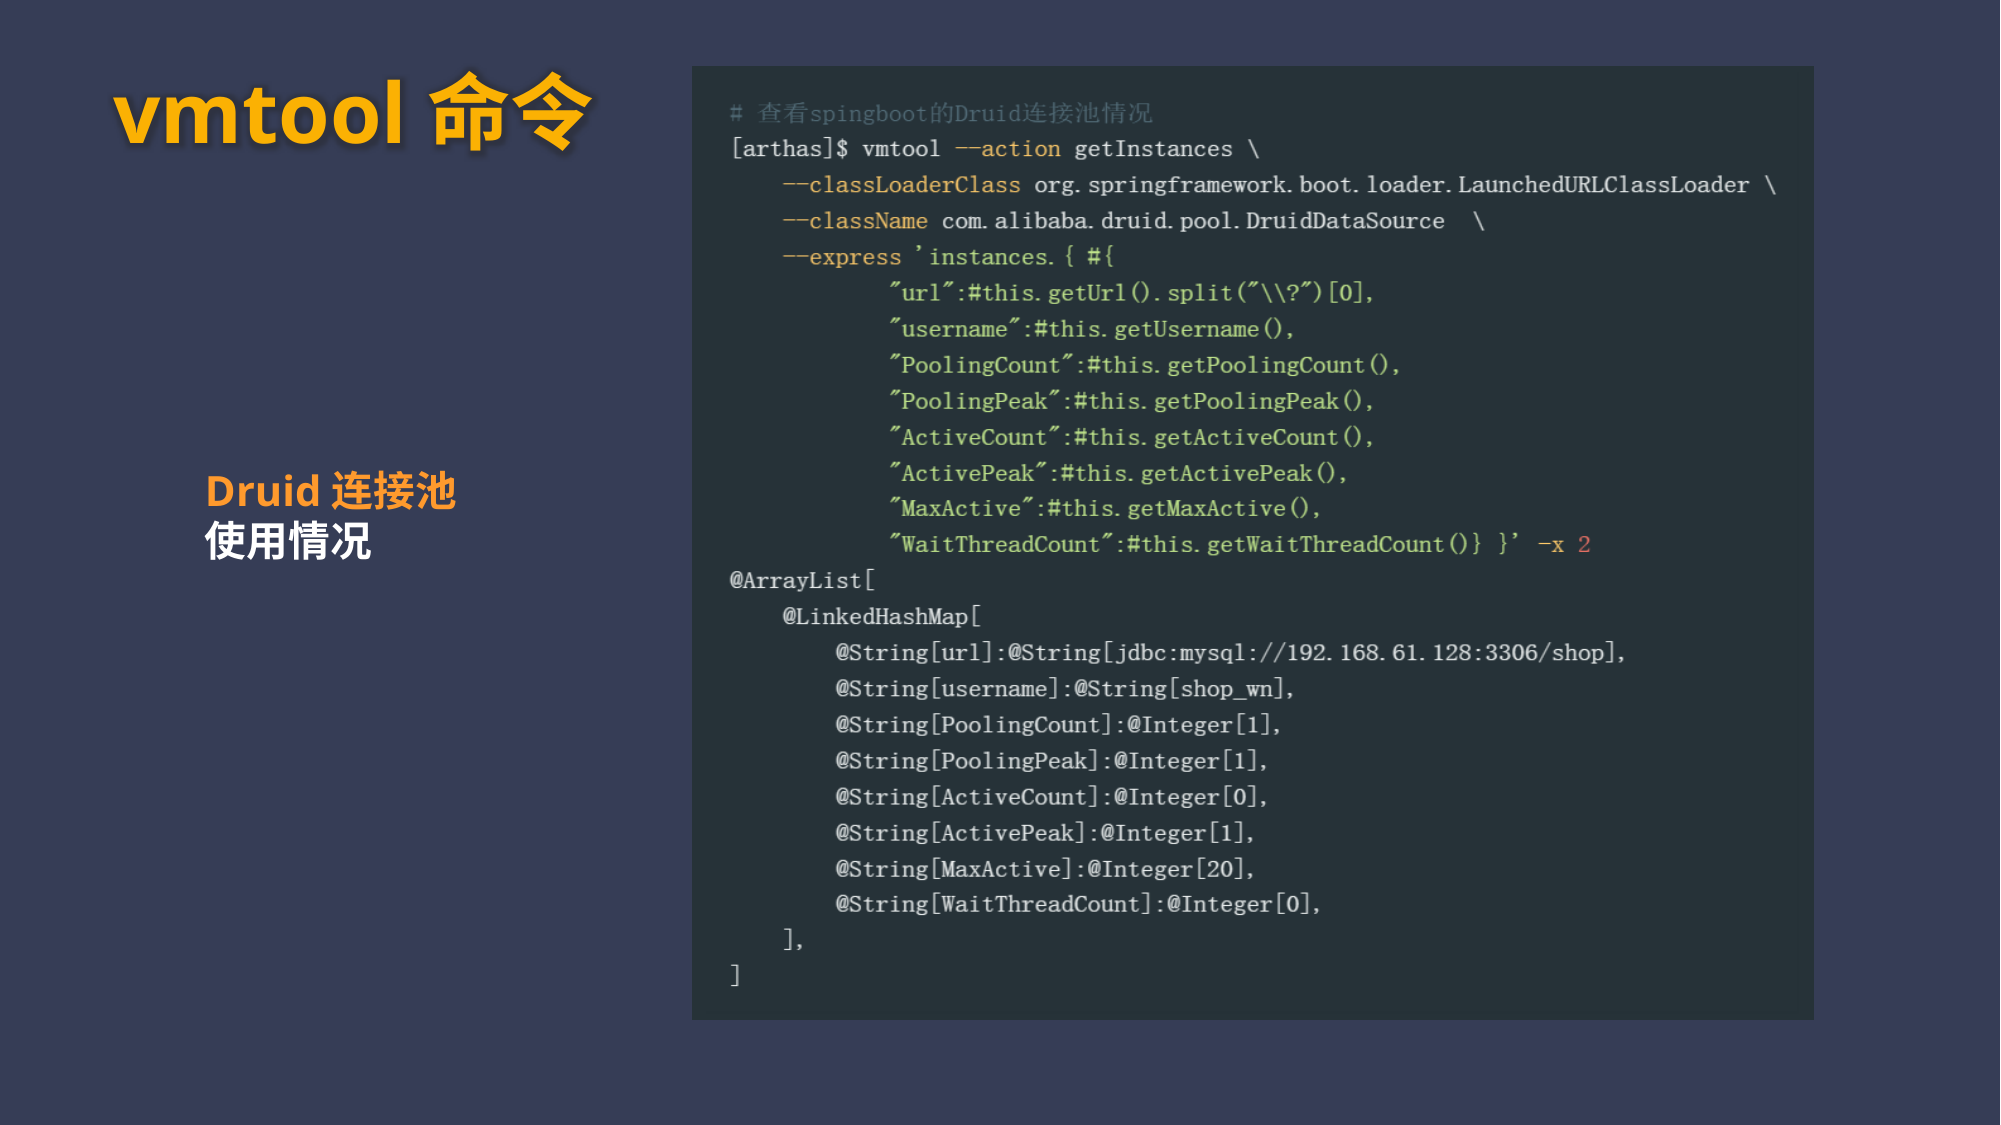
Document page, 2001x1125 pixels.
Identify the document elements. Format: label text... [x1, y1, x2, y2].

text_box Druid连接池使用情况 [196, 456, 495, 574]
text_box vmtool命令 [102, 7, 1848, 213]
picture [692, 66, 1814, 1021]
